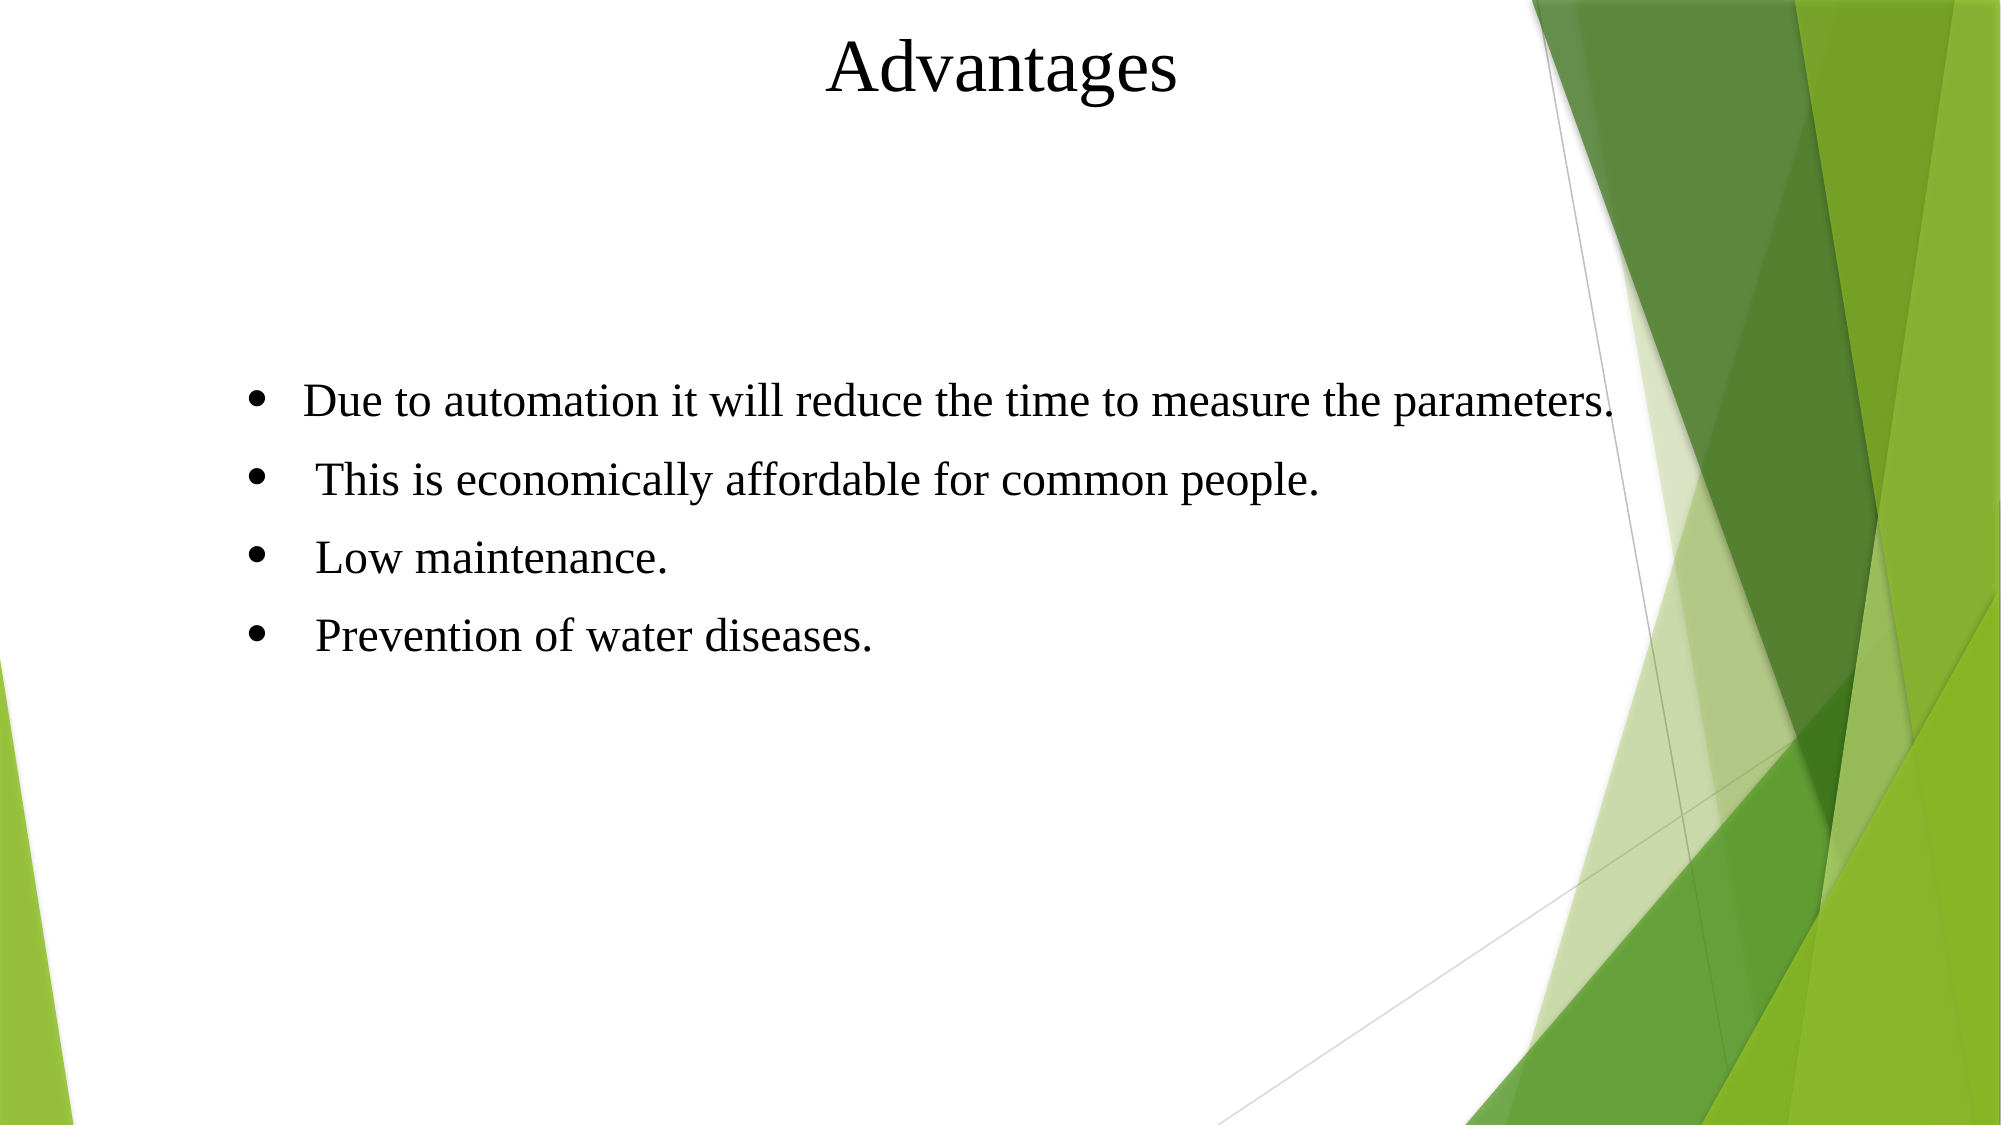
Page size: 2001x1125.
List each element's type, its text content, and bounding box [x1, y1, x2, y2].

title Advantages [141, 8, 1863, 134]
list Due to automation it will reduce the time to measure the parameters. This is economically affordable for common people. Low maintenance. Prevention of water diseases. [231, 295, 1769, 830]
